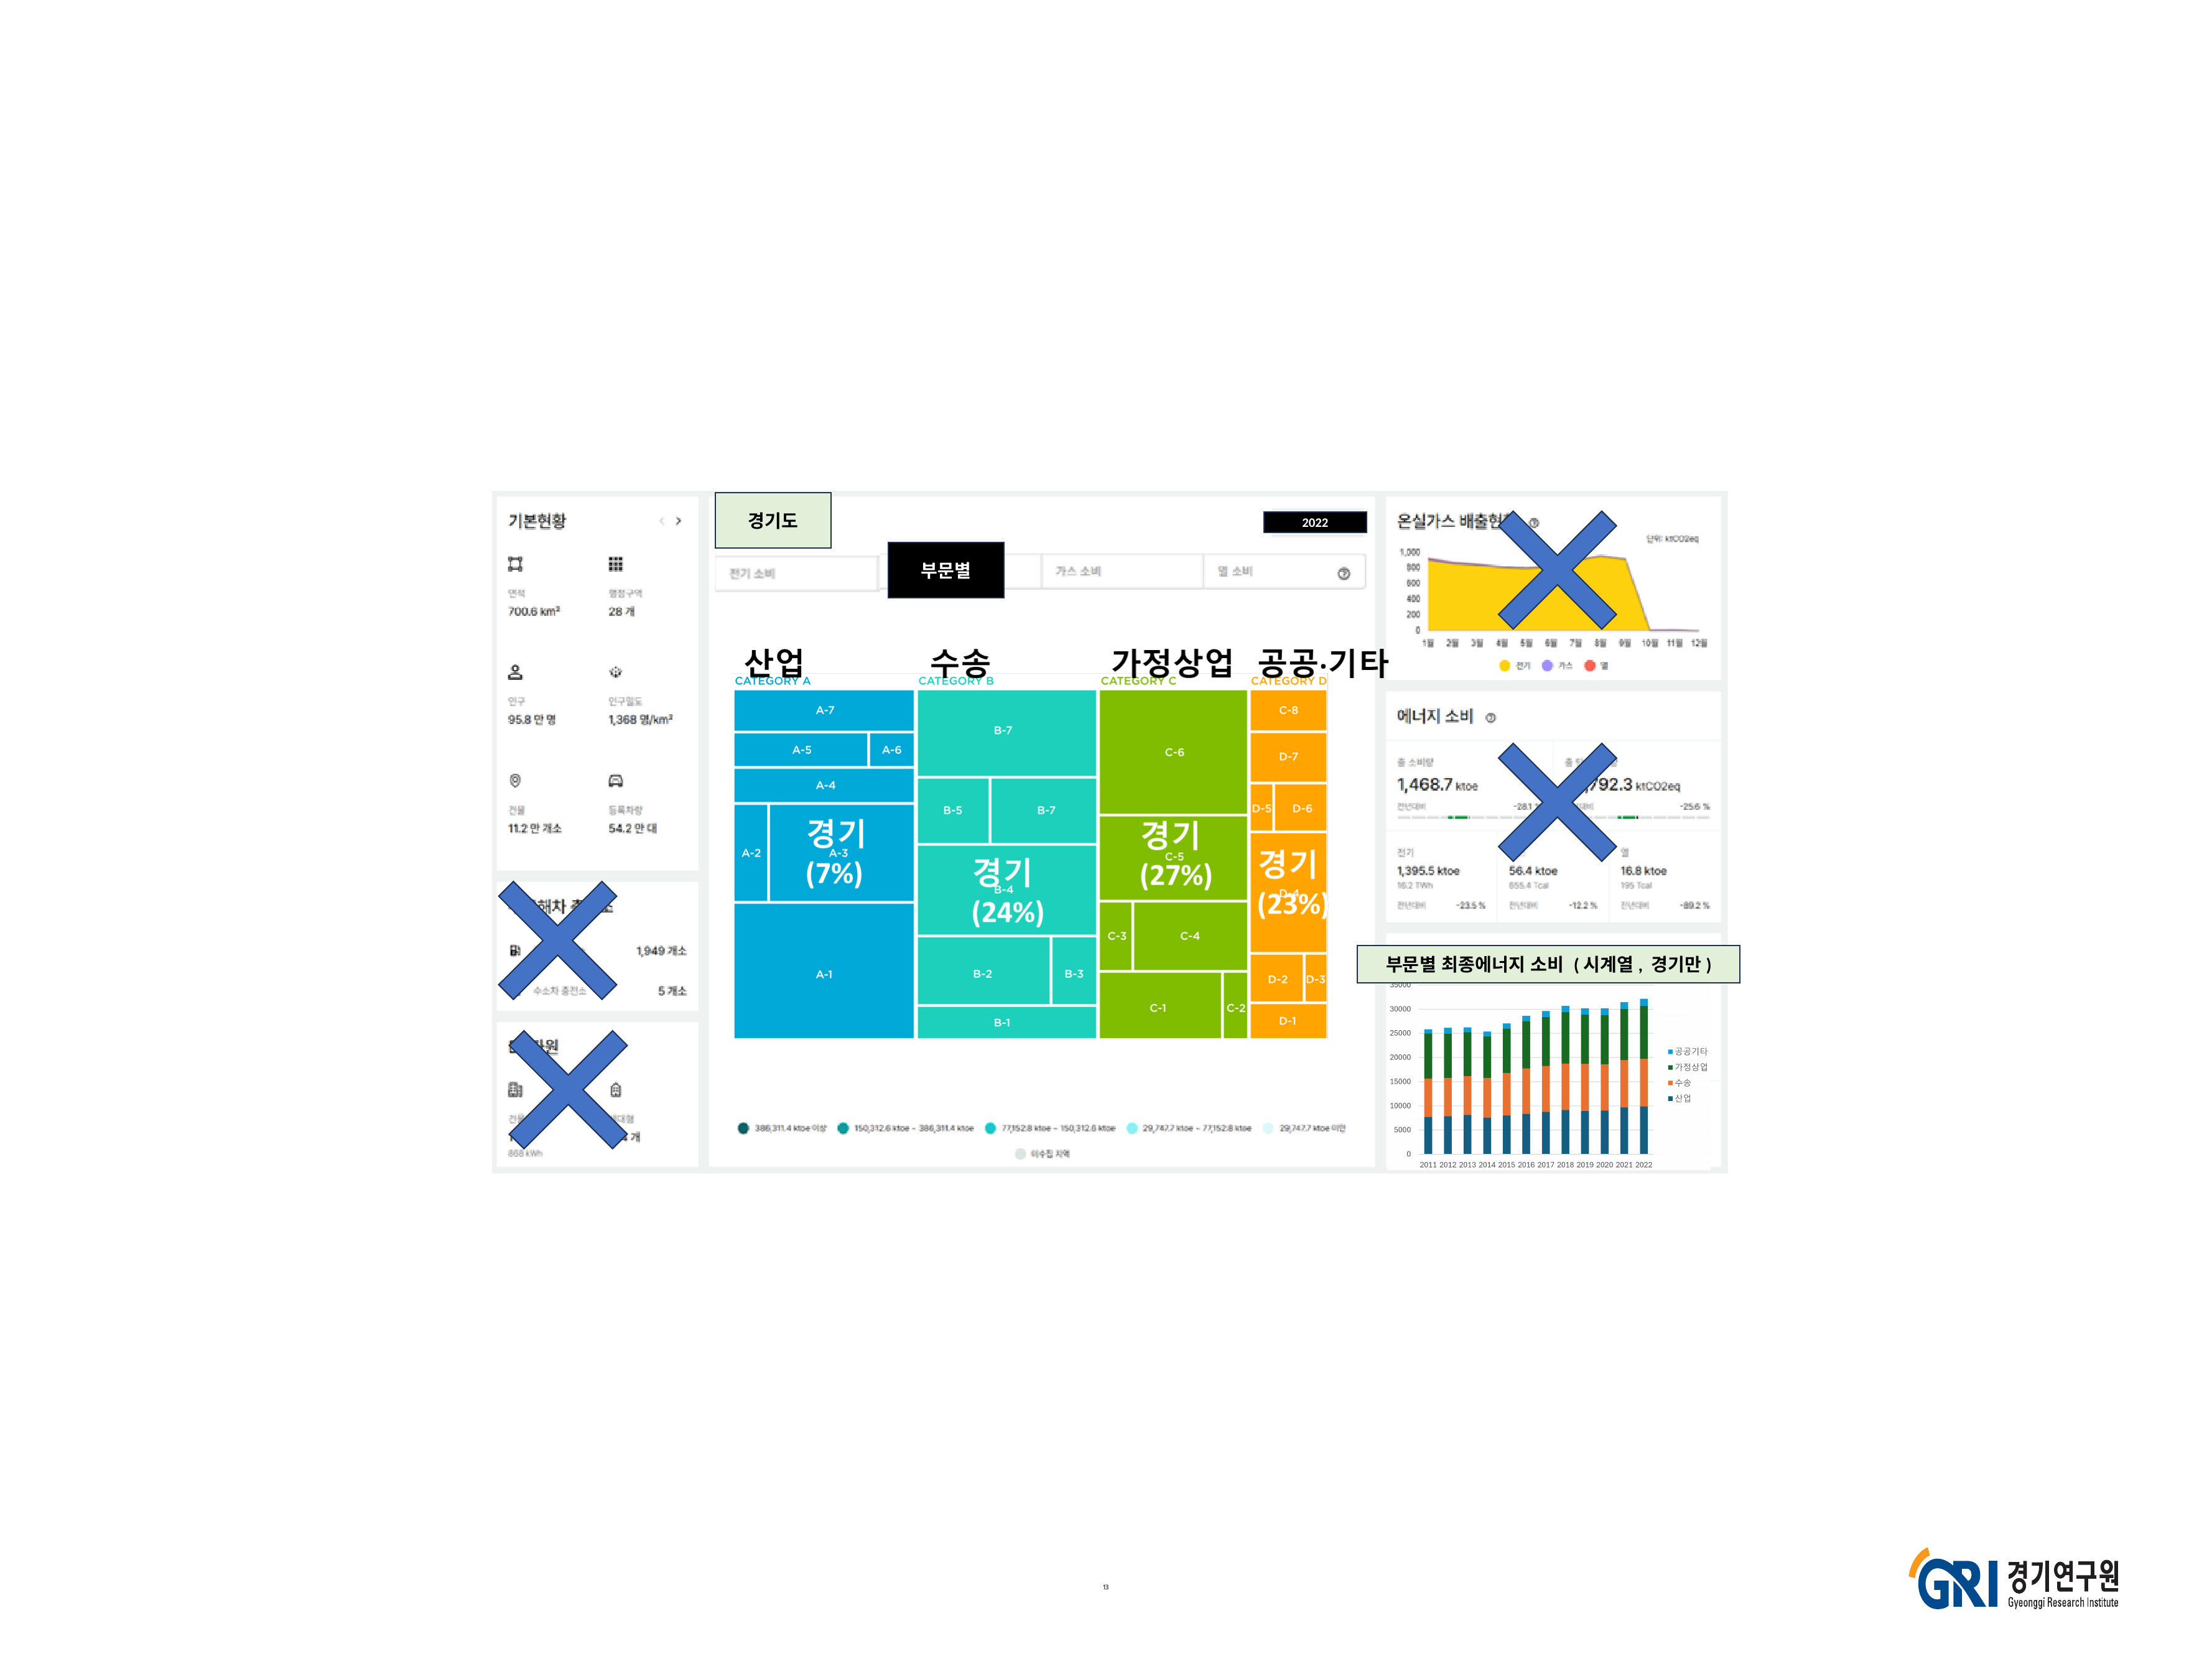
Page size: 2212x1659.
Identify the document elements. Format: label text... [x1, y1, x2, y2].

text_box 부문별 최종에너지 소비 (시계열, 경기만) [1728, 945, 1740, 983]
picture [483, 482, 1728, 1176]
